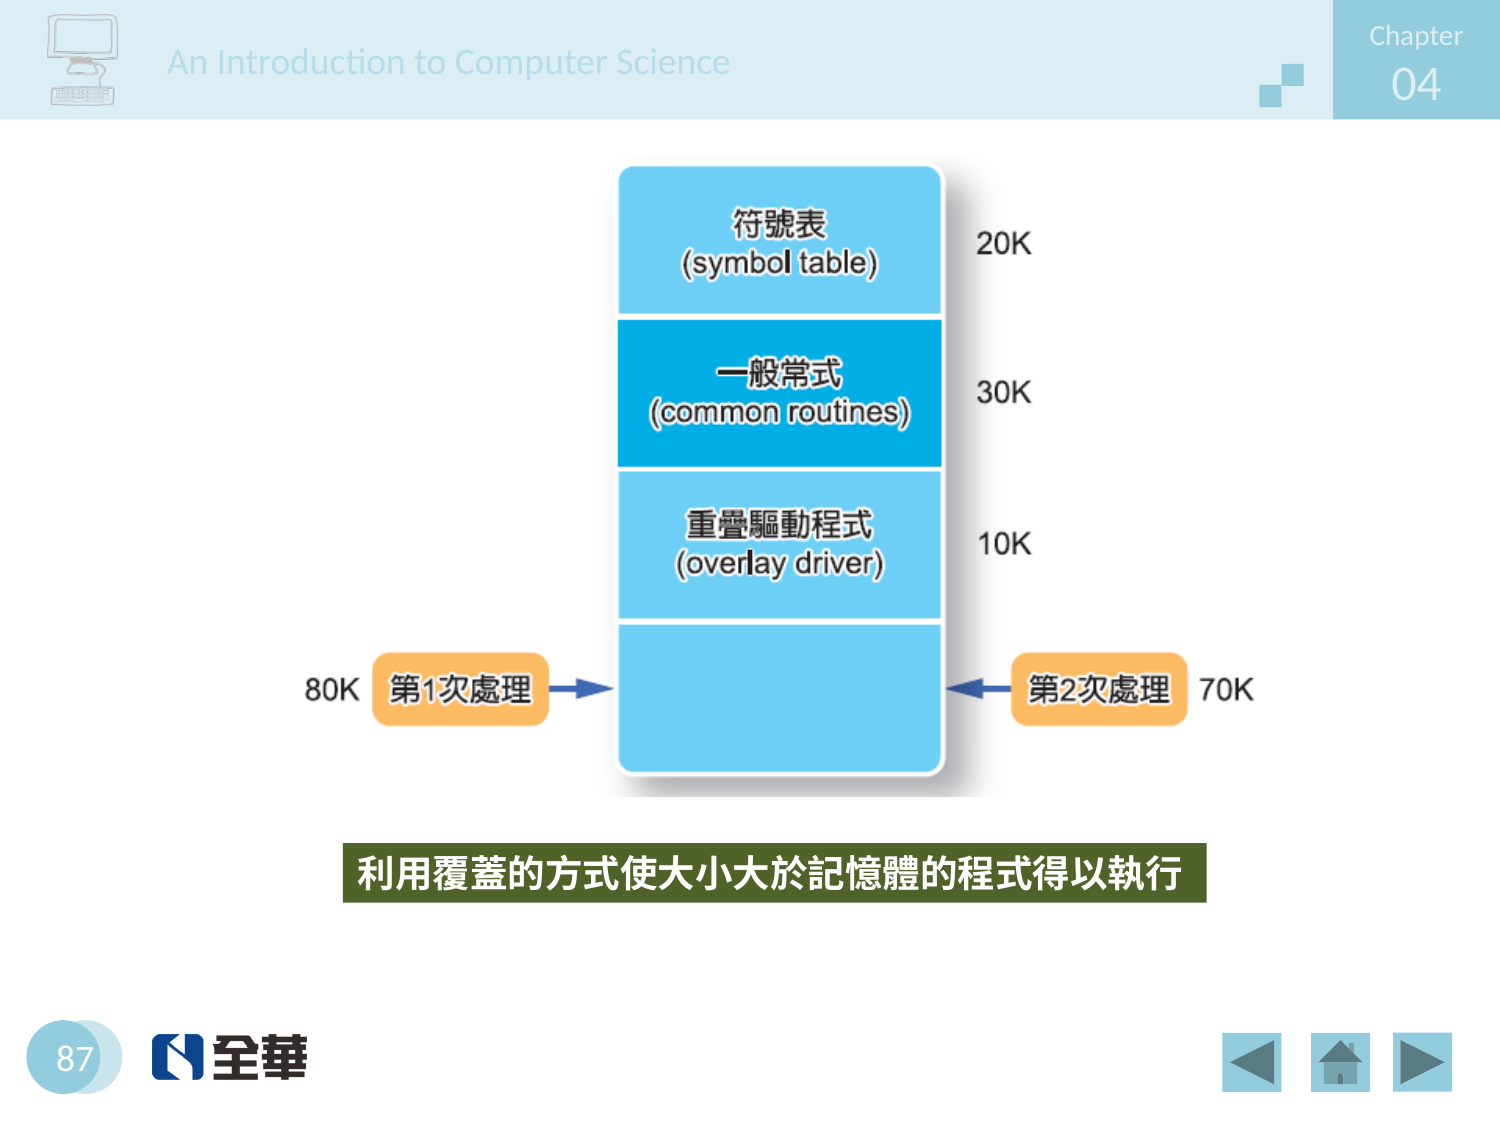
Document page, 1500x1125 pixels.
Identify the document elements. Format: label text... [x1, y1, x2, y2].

picture [47, 14, 118, 106]
text_box 利用覆蓋的方式使大小大於記憶體的程式得以執行 [342, 843, 1207, 903]
picture [285, 156, 1264, 798]
picture [152, 1034, 307, 1080]
